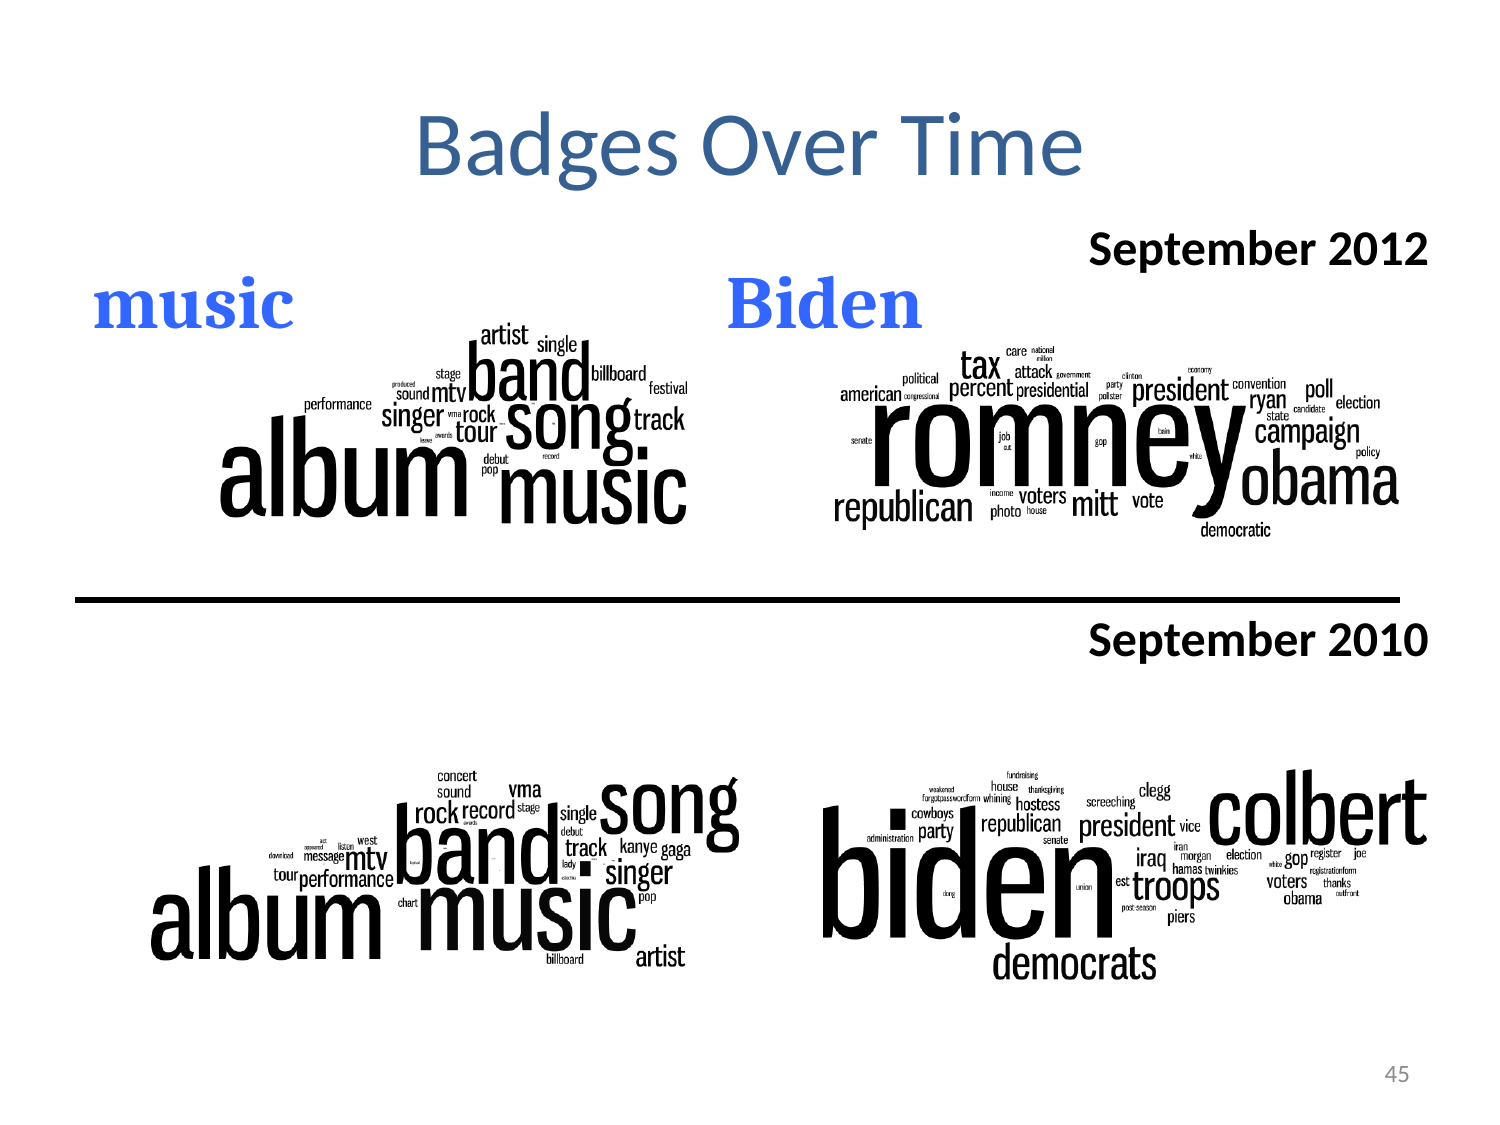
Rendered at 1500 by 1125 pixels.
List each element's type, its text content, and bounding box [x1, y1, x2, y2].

text_box music [77, 245, 310, 351]
text_box September 2012 [1073, 207, 1445, 283]
picture [142, 736, 755, 995]
slide_number 45 [1074, 1042, 1425, 1103]
text_box Biden [712, 245, 939, 351]
picture [212, 317, 692, 534]
picture [812, 749, 1435, 988]
text_box September 2010 [1073, 598, 1444, 674]
picture [824, 333, 1404, 551]
title Badges Over Time [75, 45, 1425, 233]
